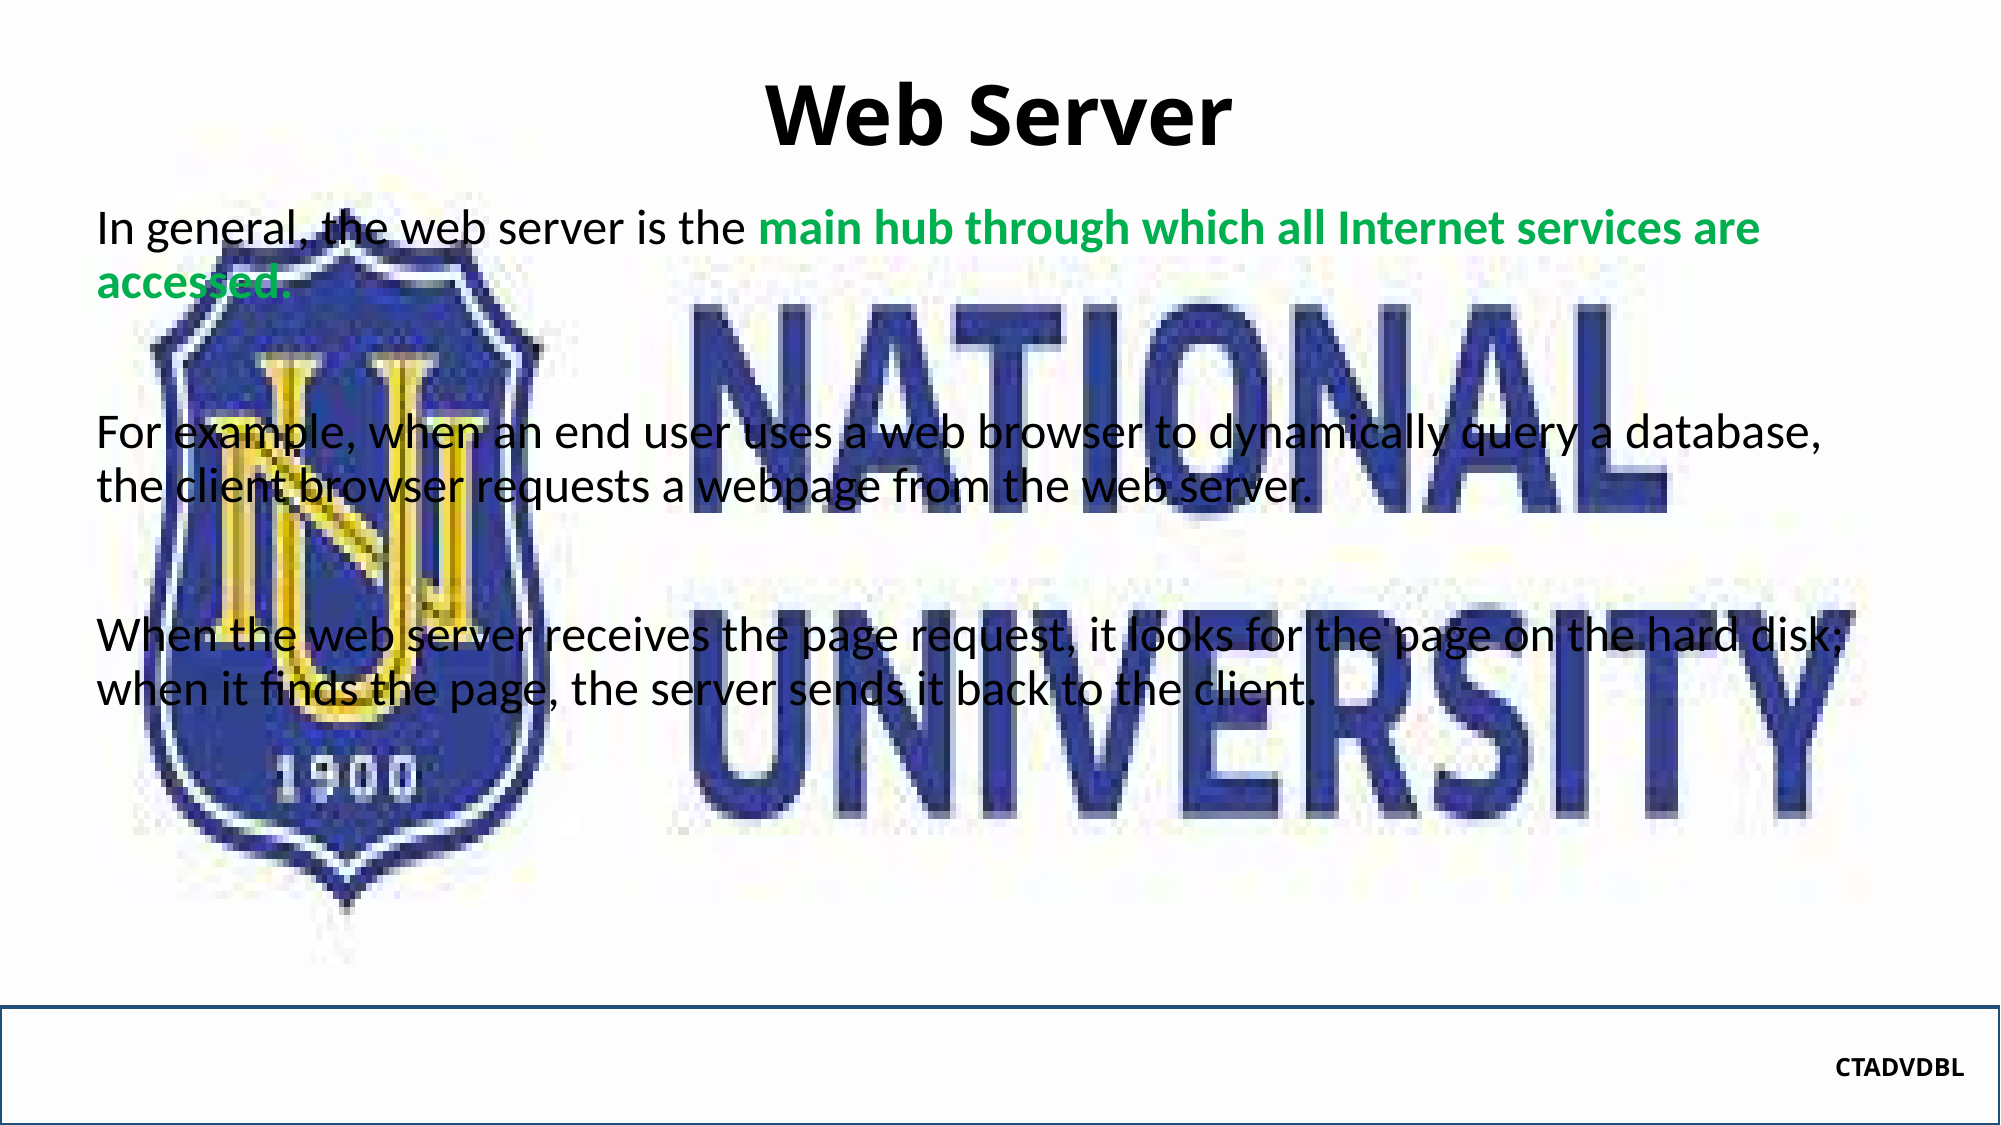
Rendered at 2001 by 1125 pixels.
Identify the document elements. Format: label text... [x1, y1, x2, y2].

footer CTADVDBL [0, 1007, 2000, 1125]
title Web Server [249, 31, 1750, 172]
picture [0, 0, 2000, 1007]
subtitle In general, the web server is the main hub through which all Internet services are accessed. For example, when an end user uses a web browser to dynamically query a database, the client browser requests a webpage from the web server. When the web server receives the page request, it looks for the page on the hard disk; when it finds the page, the server sends it back to the client. [81, 193, 1906, 714]
